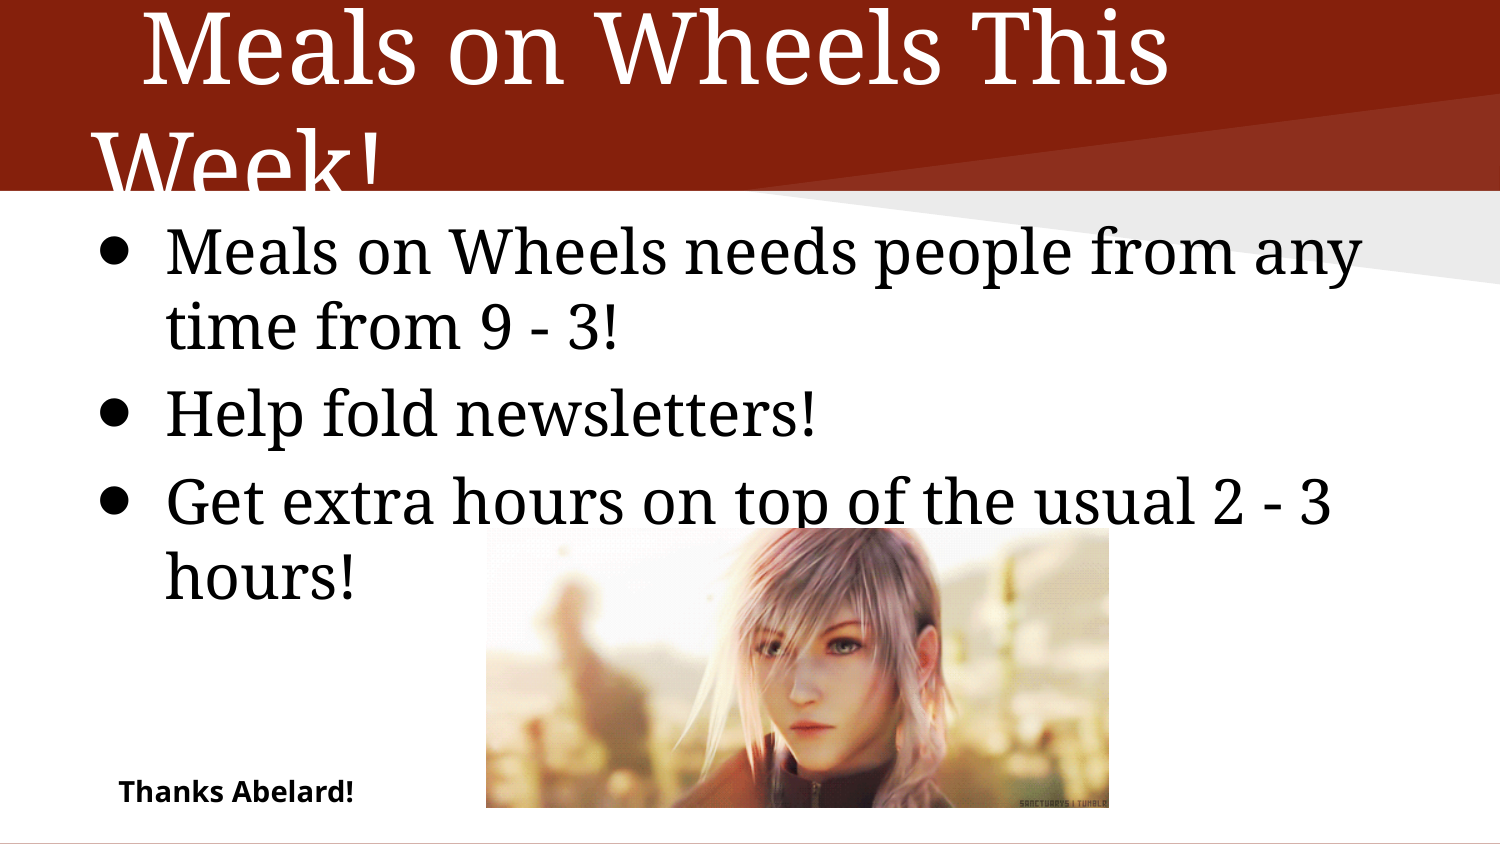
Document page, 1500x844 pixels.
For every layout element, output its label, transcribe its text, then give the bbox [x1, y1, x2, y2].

picture [486, 528, 1109, 809]
title Meals on Wheels This Week! [75, 33, 1425, 175]
list Meals on Wheels needs people from any time from 9 - 3! Help fold newsletters! Get extra hours on top of the usual 2 - 3 hours! [75, 196, 1425, 808]
text_box Thanks Abelard! [103, 758, 704, 834]
